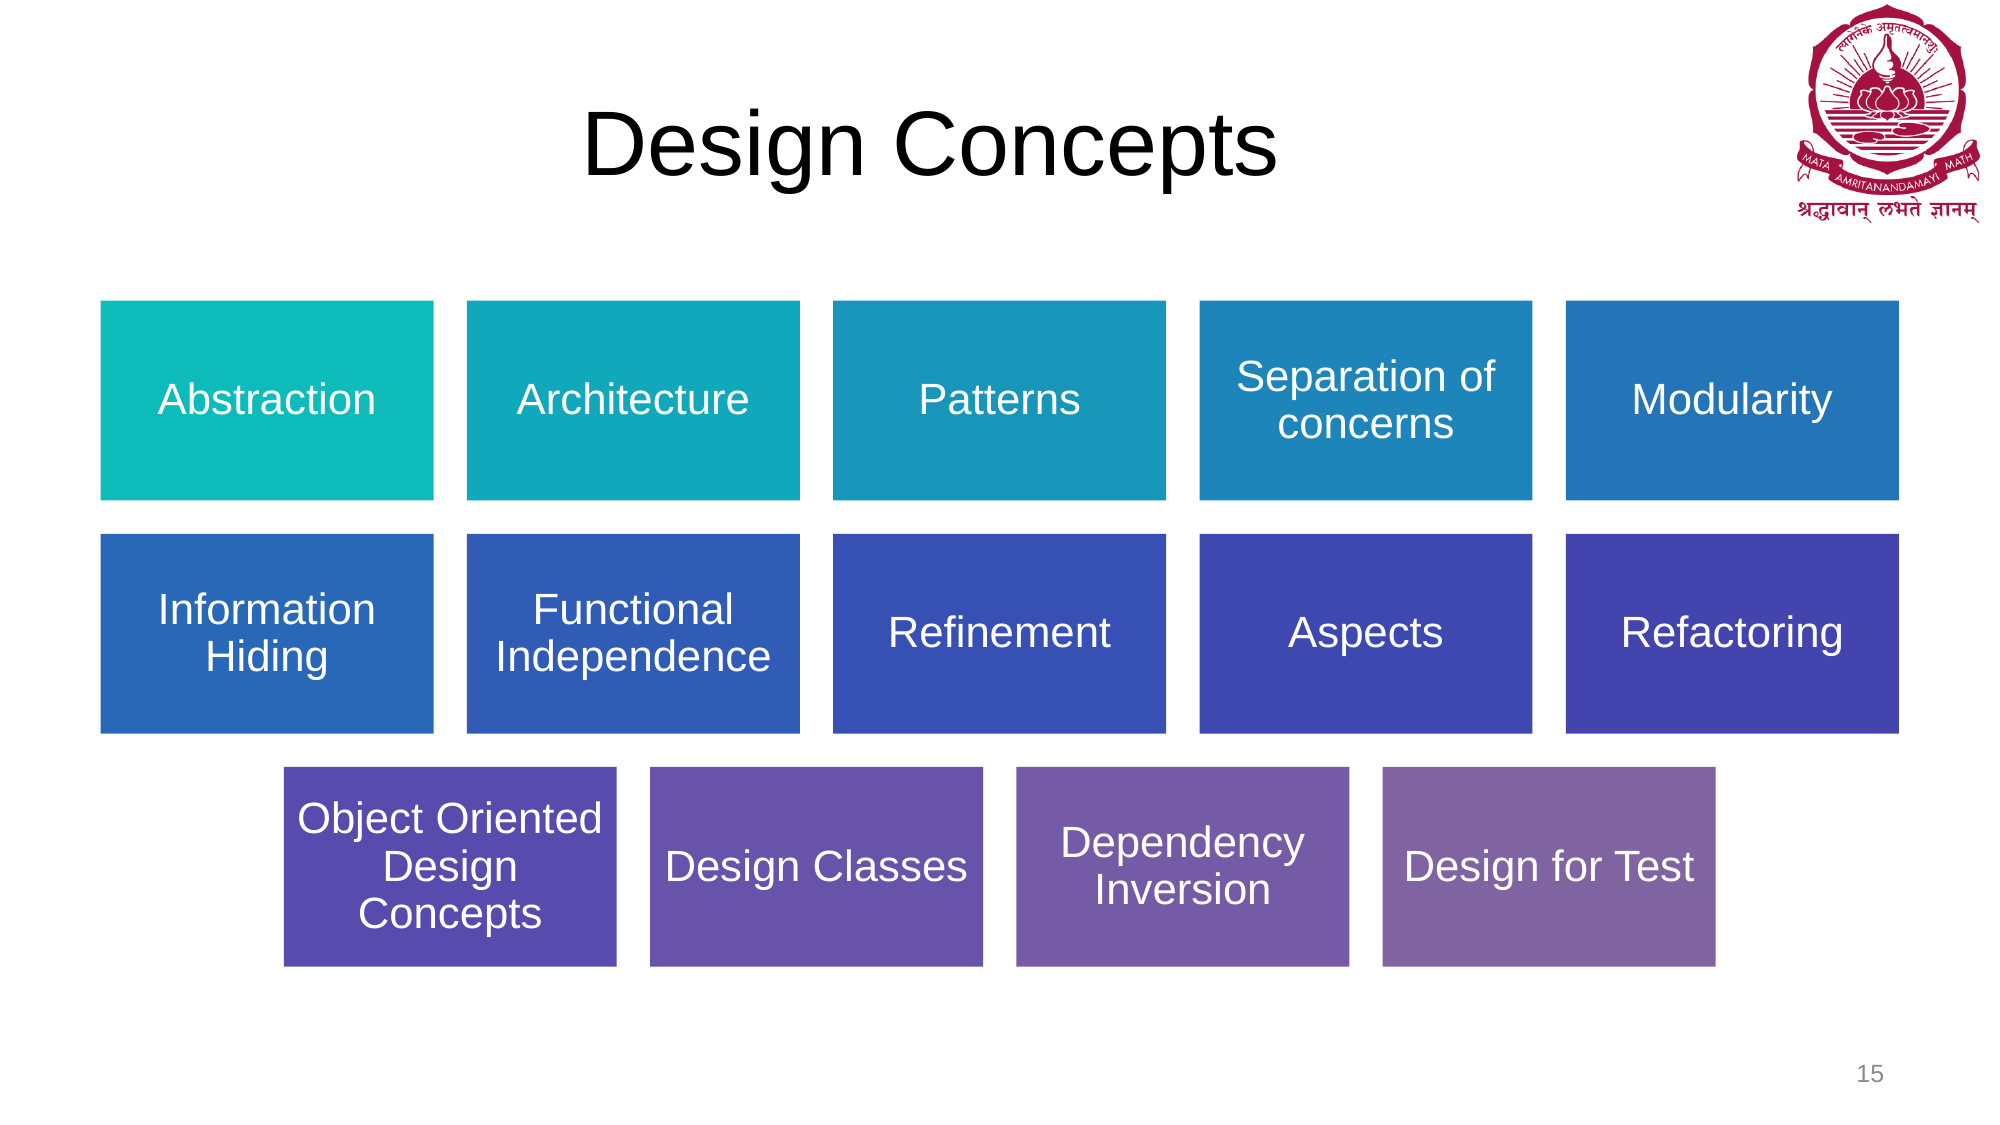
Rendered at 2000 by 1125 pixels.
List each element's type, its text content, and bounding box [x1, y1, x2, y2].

title Design Concepts [99, 45, 1763, 233]
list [99, 262, 1900, 1006]
slide_number 15 [1432, 1042, 1900, 1103]
picture [1776, 1, 2000, 225]
